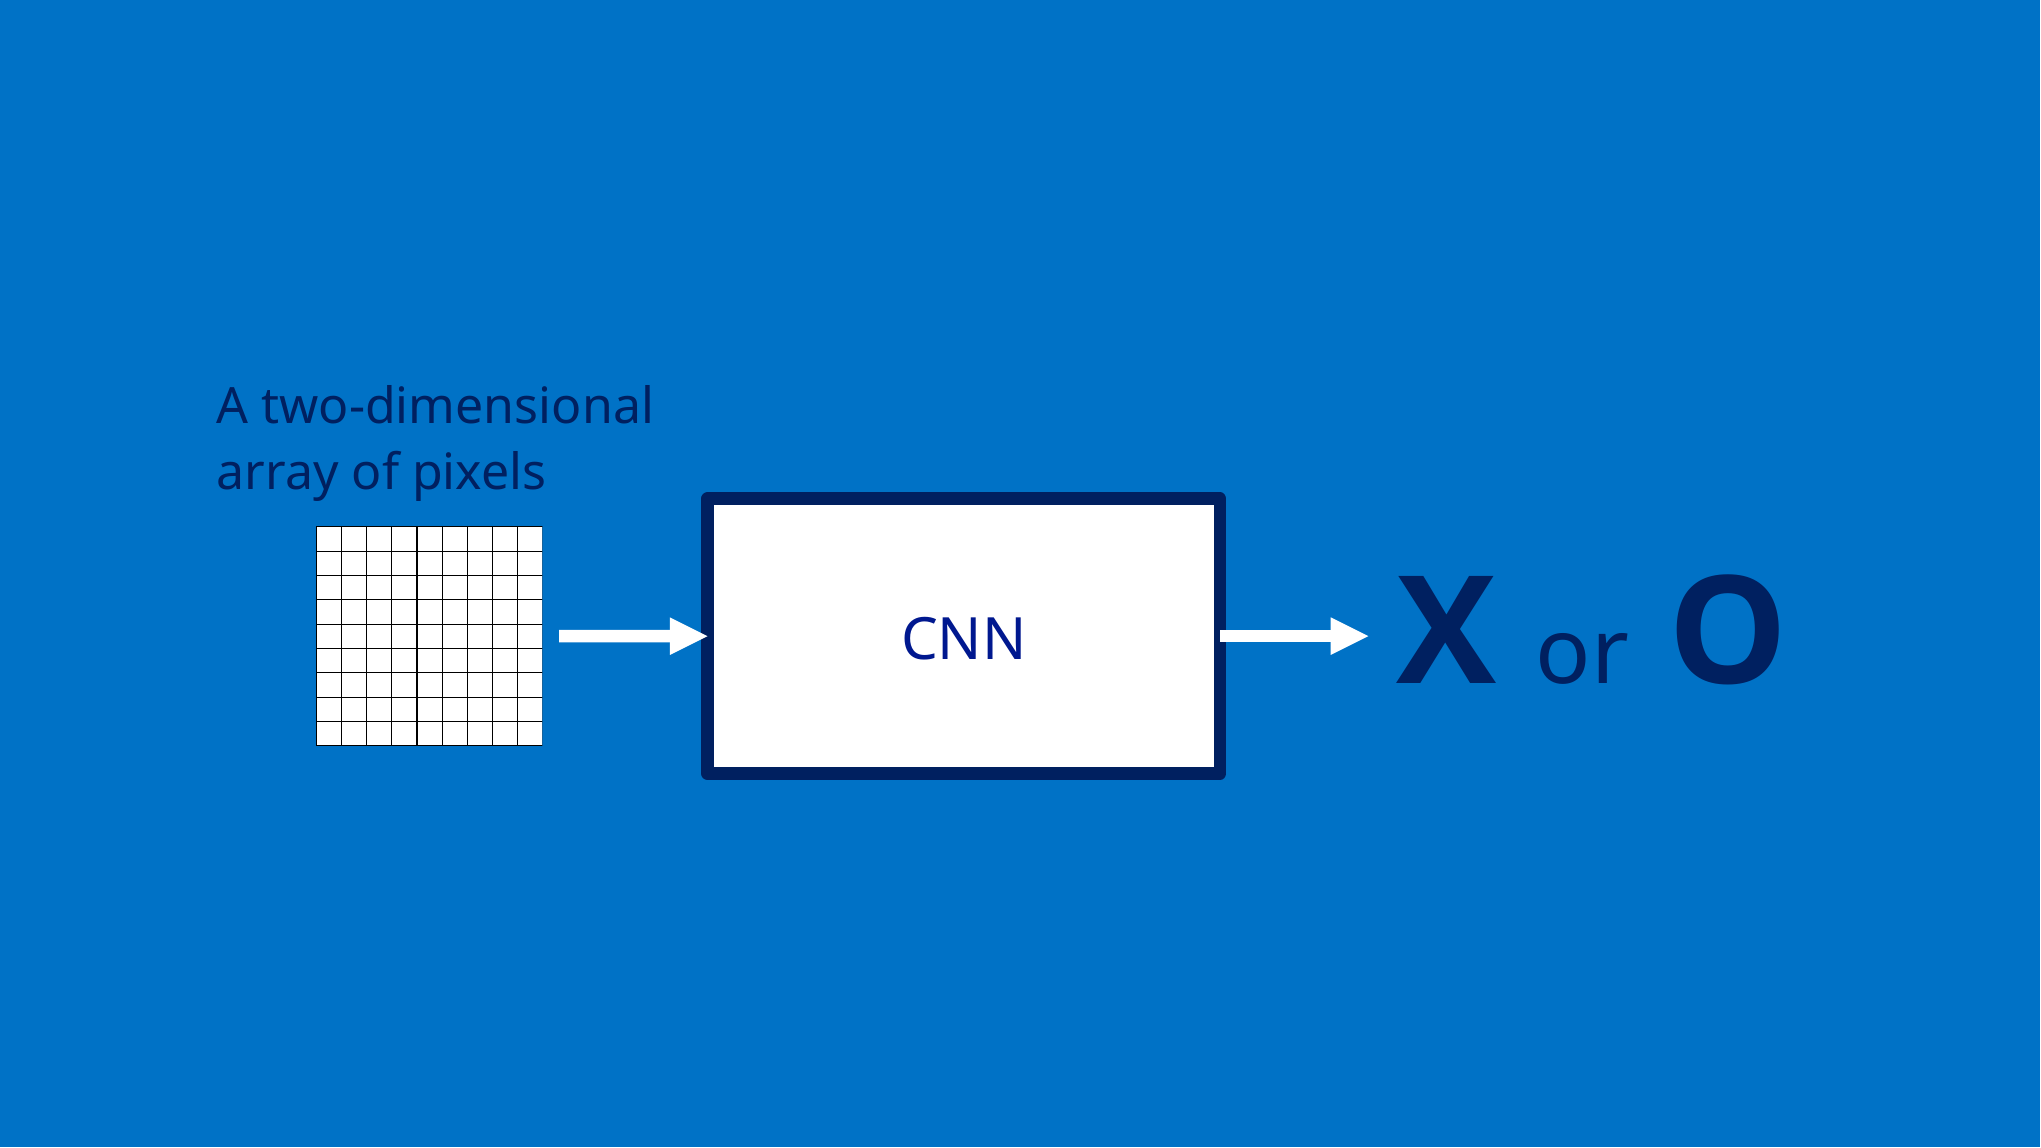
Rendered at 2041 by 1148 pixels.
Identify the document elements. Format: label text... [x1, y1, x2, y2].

text_box X or O [1366, 530, 1818, 741]
text_box CNN [707, 498, 1221, 775]
picture [315, 525, 544, 747]
text_box A two-dimensional array of pixels [186, 356, 685, 525]
